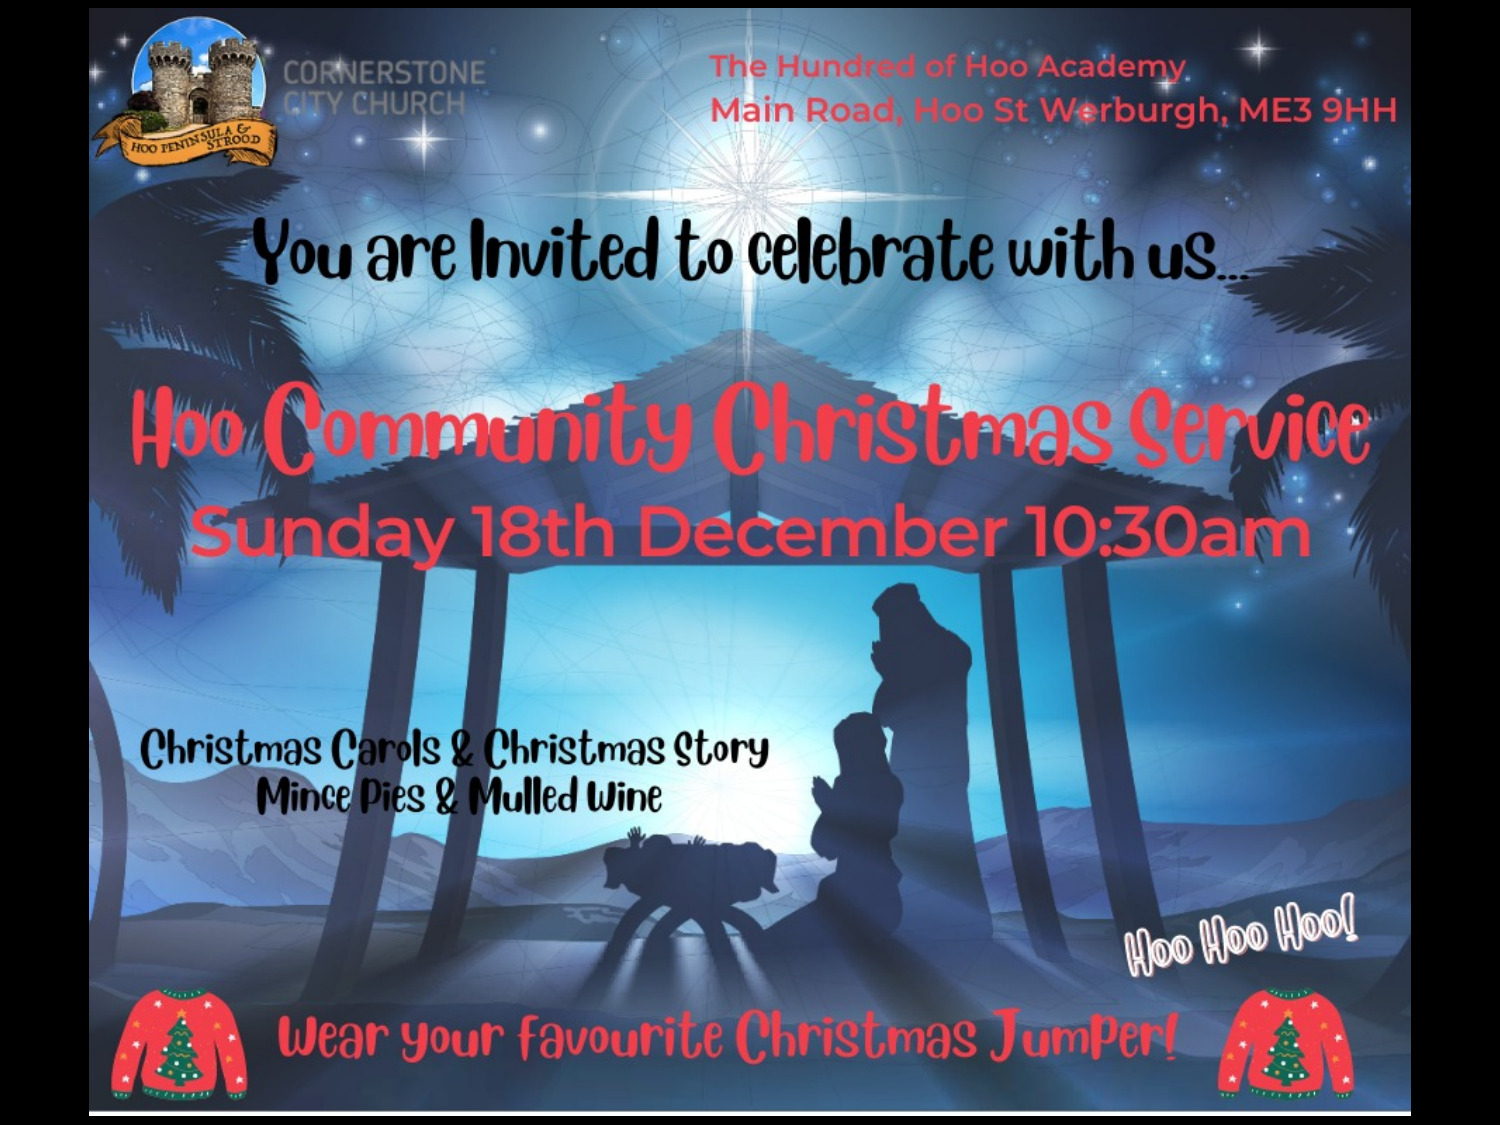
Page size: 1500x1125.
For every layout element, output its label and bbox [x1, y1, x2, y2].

picture [89, 8, 1411, 1117]
